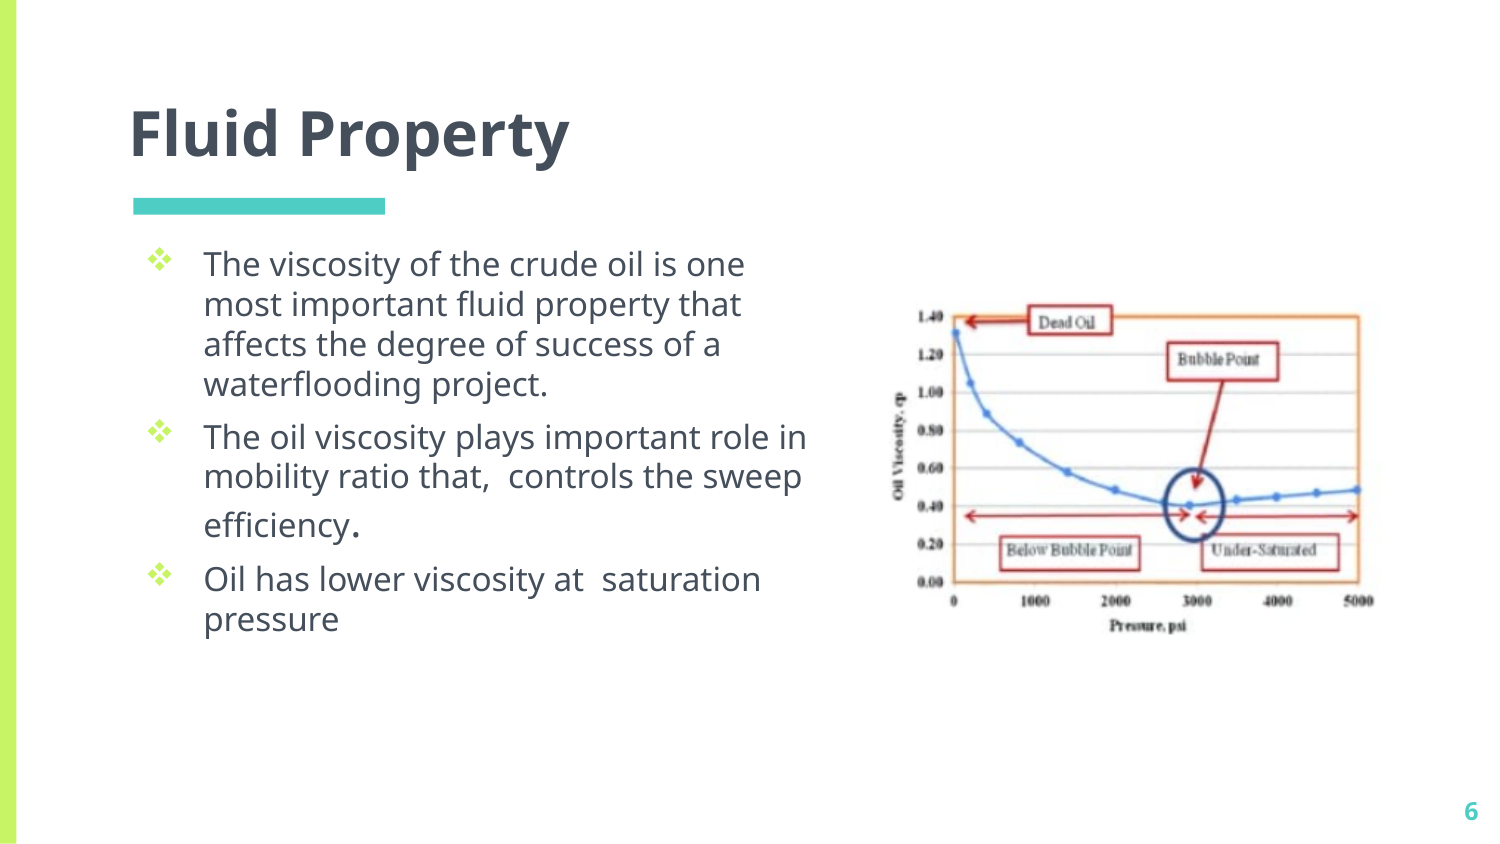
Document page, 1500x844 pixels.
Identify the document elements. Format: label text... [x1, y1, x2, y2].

slide_number 6 [1403, 780, 1494, 832]
title Fluid Property [113, 103, 1387, 184]
picture [847, 275, 1387, 655]
list The viscosity of the crude oil is one most important fluid property that affects the degree of success of a waterflooding project. The oil viscosity plays important role in mobility ratio that, controls the sweep efficiency. Oil has lower viscosity at saturation pressure [113, 228, 831, 781]
